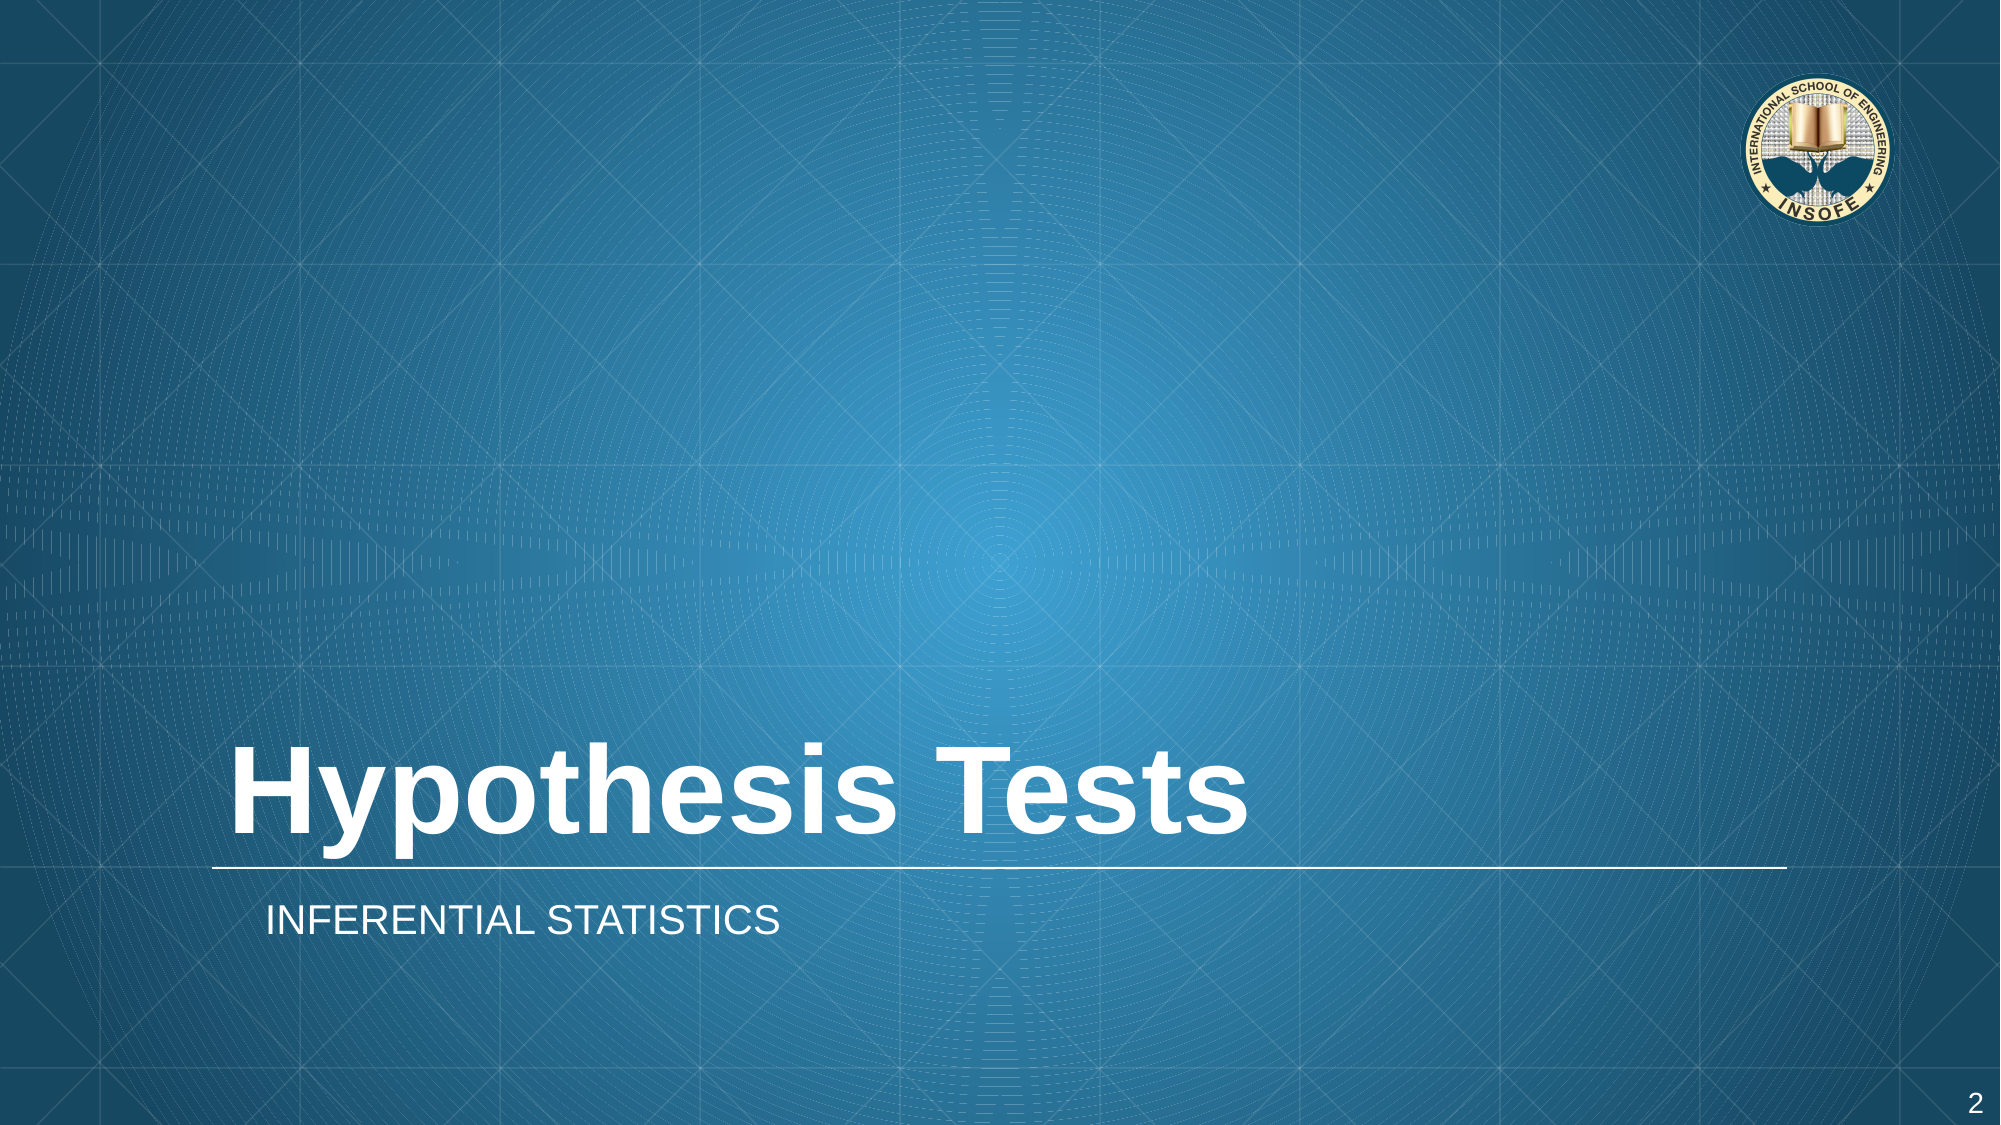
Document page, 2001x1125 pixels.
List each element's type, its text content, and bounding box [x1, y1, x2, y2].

picture [1736, 64, 1904, 231]
list INFERENTIAL STATISTICS [212, 891, 1788, 966]
title Hypothesis Tests [212, 416, 1788, 867]
slide_number 2 [1894, 1078, 2000, 1125]
